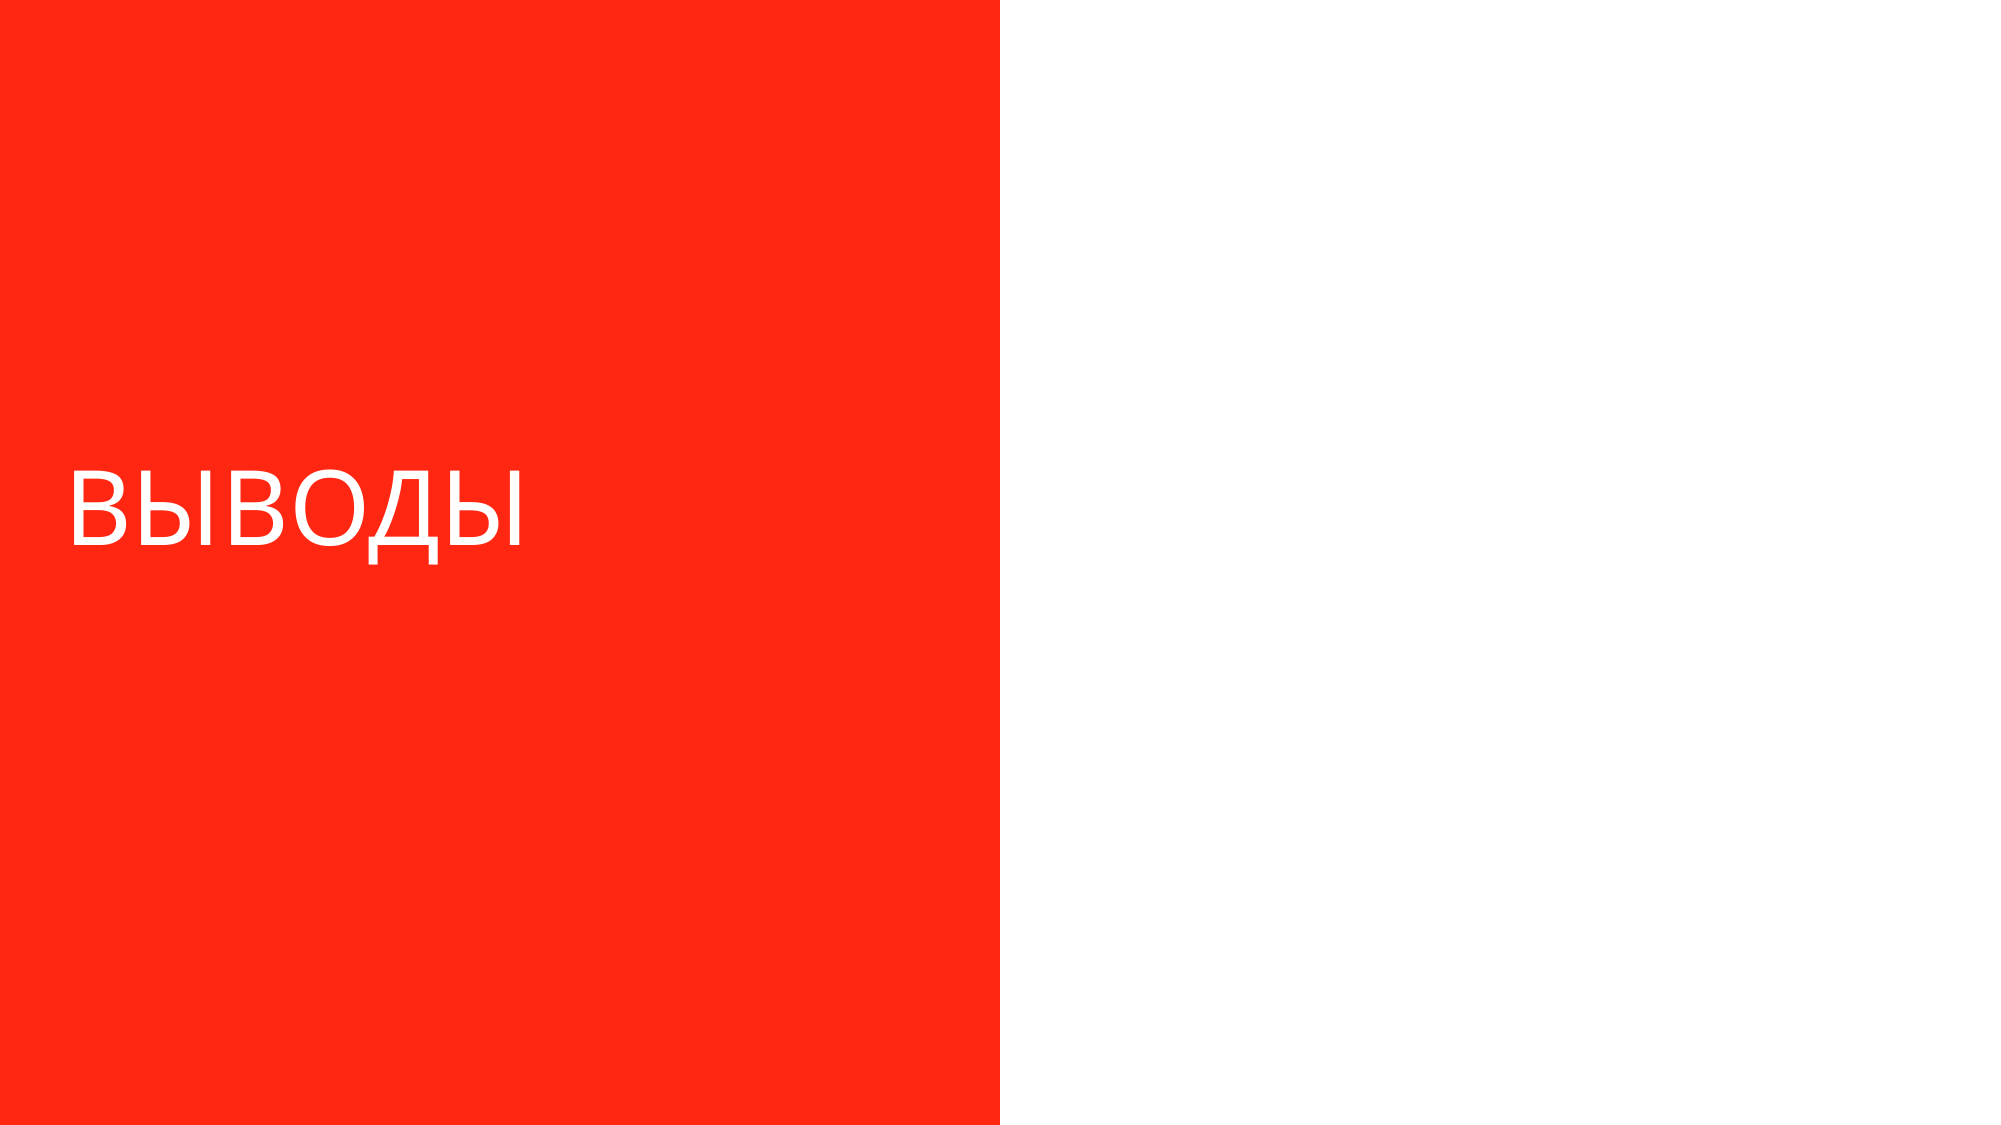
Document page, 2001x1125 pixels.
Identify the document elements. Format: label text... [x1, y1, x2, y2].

text_box [0, 0, 1000, 1125]
text_box ВЫВОДЫ [60, 434, 941, 574]
